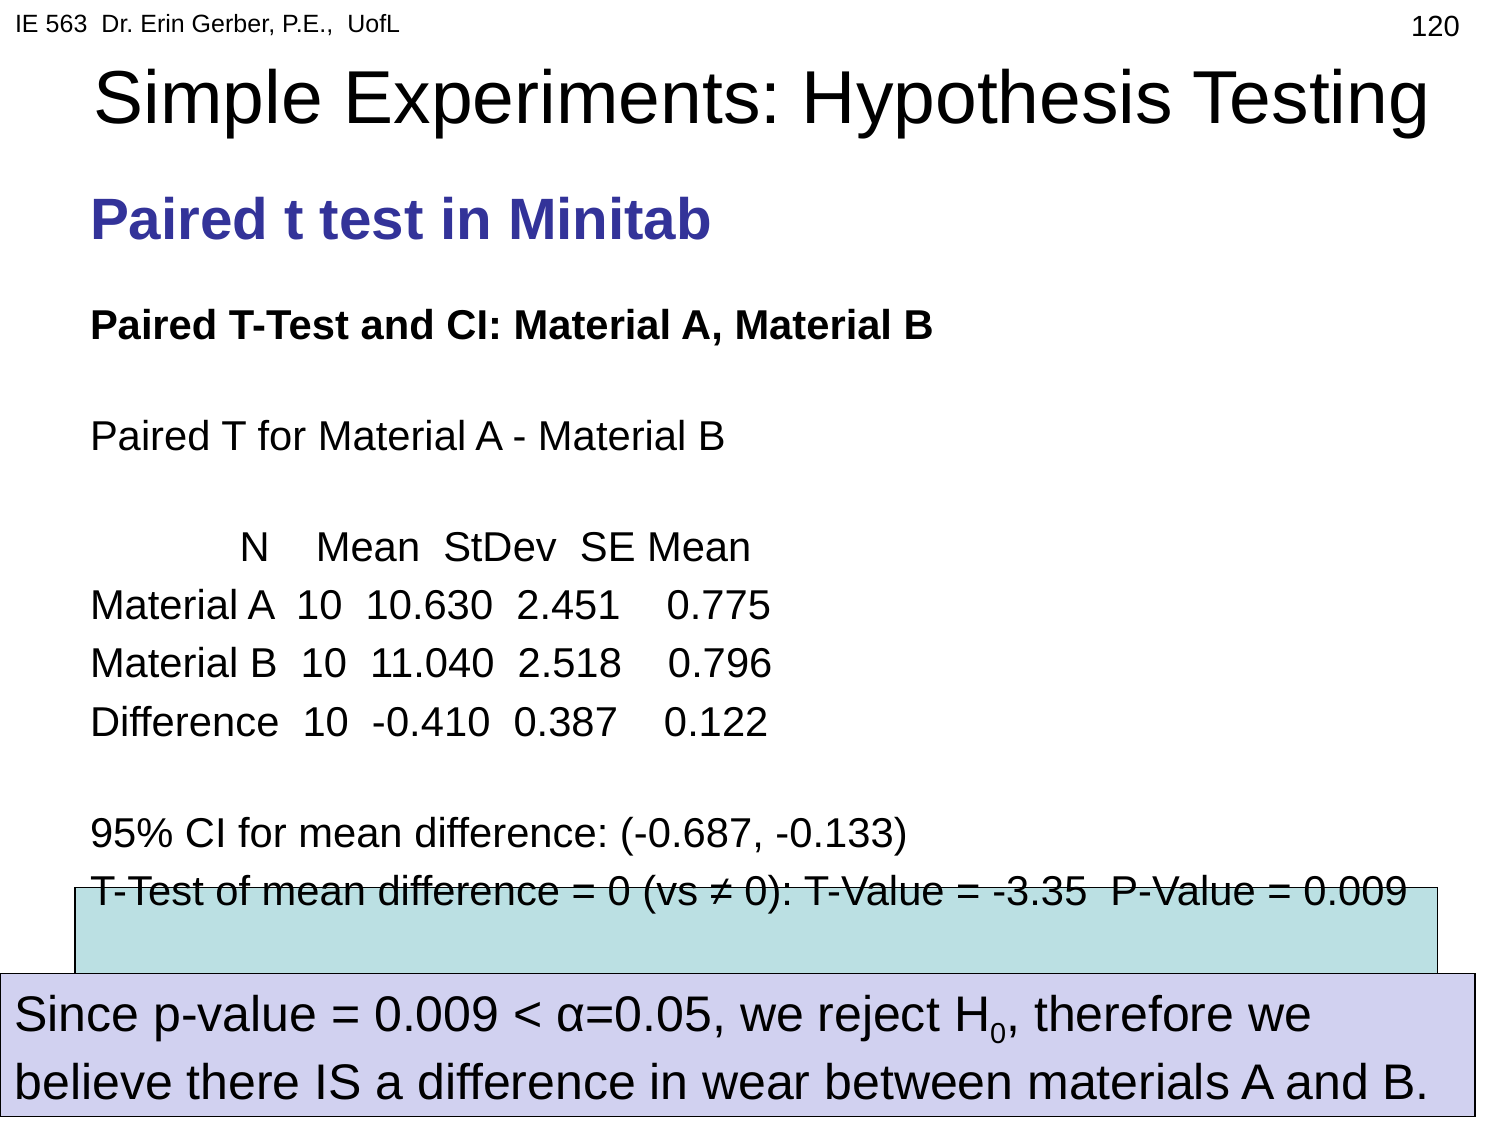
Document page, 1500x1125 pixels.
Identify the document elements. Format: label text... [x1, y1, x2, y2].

slide_number 120 [1124, 0, 1476, 79]
text_box Since p-value = 0.009 < α=0.05, we reject H0, therefore we believe there IS a difference in wear between materials A and B. [0, 973, 1475, 1117]
text_box [1426, 887, 1438, 973]
title Simple Experiments: Hypothesis Testing [62, 0, 1463, 188]
footer IE 563 Dr. Erin Gerber, P.E., UofL [0, 0, 626, 79]
list Paired t test in Minitab Paired T-Test and CI: Material A, Material B Paired T for Material A - Material B N Mean StDev SE Mean Material A 10 10.630 2.451 0.775 Material B 10 11.040 2.518 0.796 Difference 10 -0.410 0.387 0.122 95% CI for mean difference: (-0.687, -0.133) T-Test of mean difference = 0 (vs ≠ 0): T-Value = -3.35 P-Value = 0.009 [74, 187, 1426, 973]
